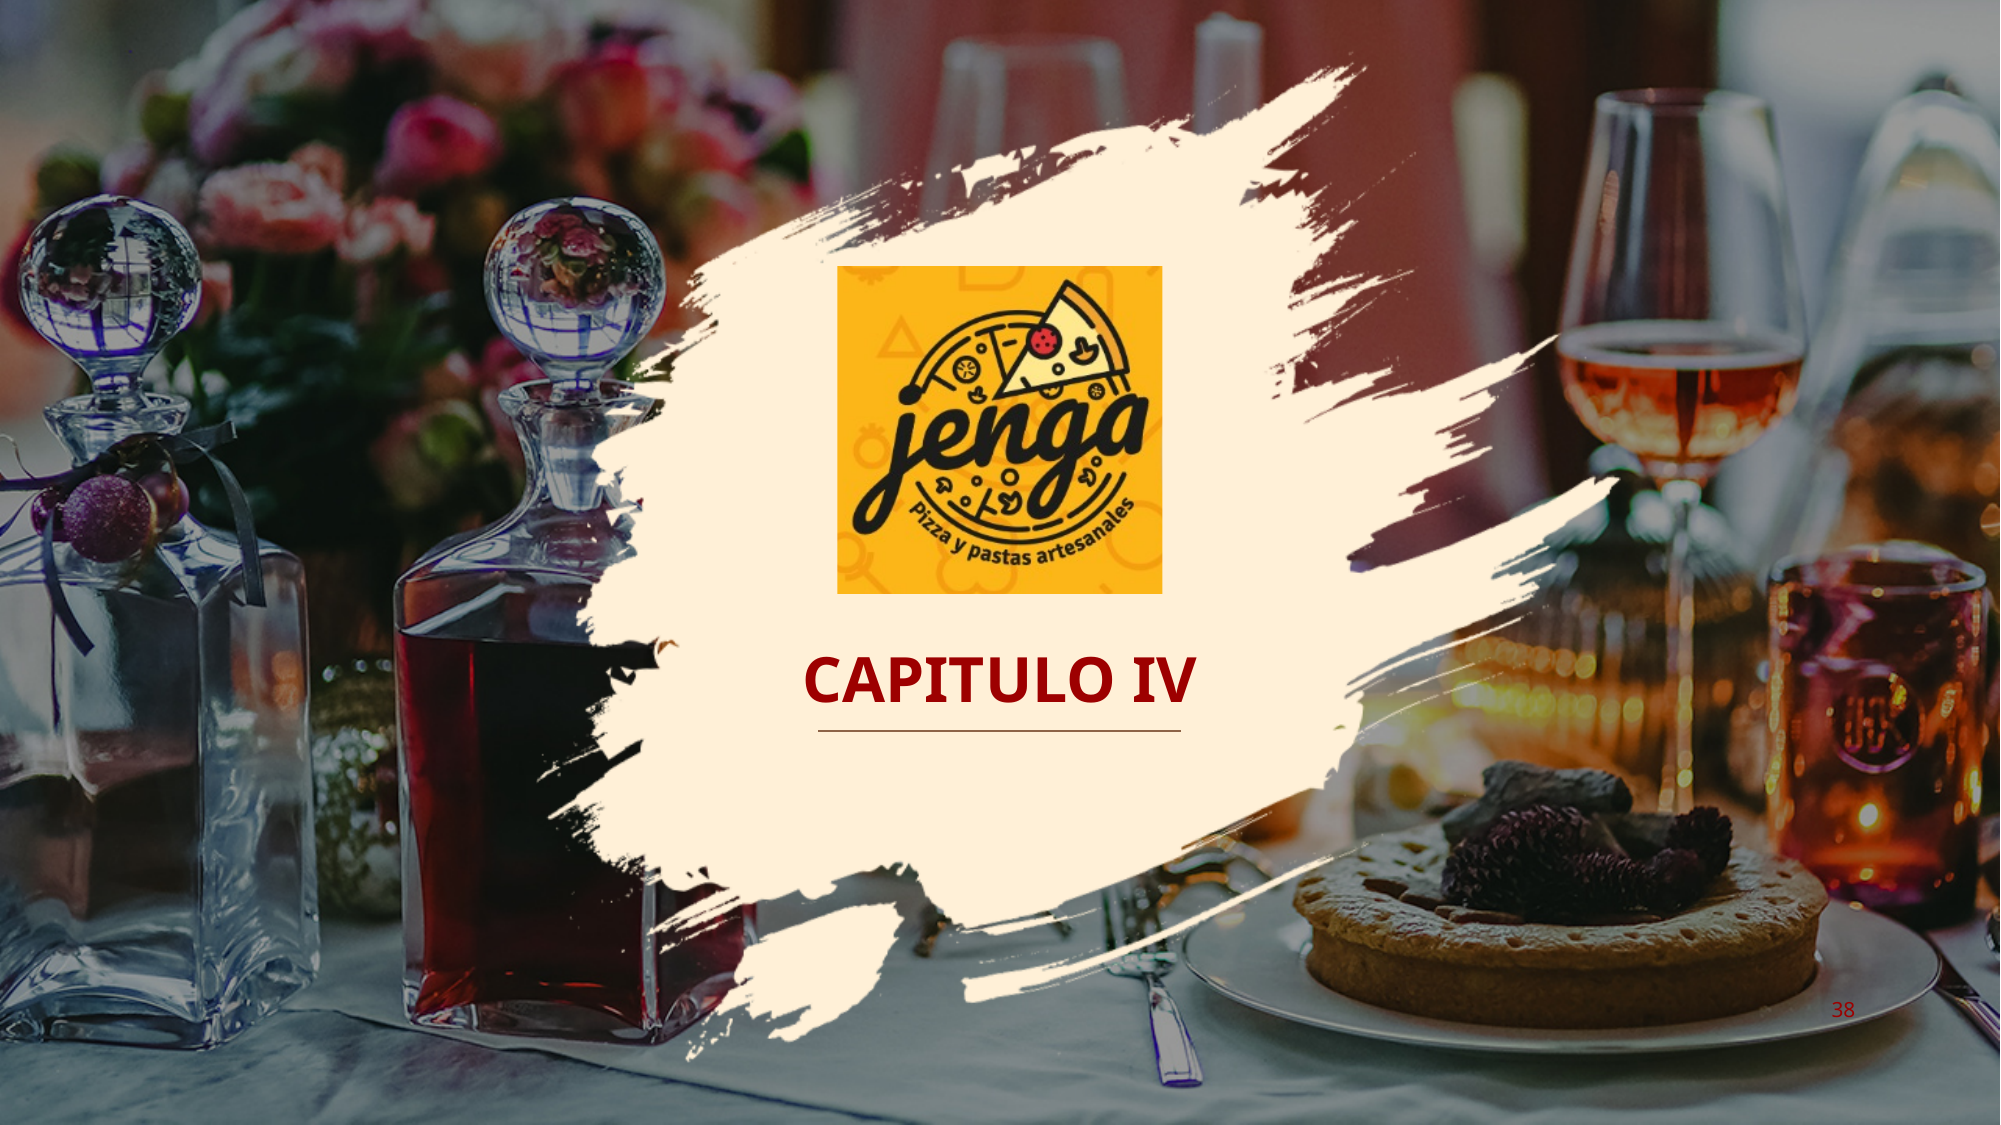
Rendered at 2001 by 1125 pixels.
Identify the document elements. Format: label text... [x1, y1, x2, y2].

slide_number 38 [1808, 980, 1879, 1041]
picture [0, 0, 2000, 1125]
title CAPITULO IV [608, 542, 1392, 724]
